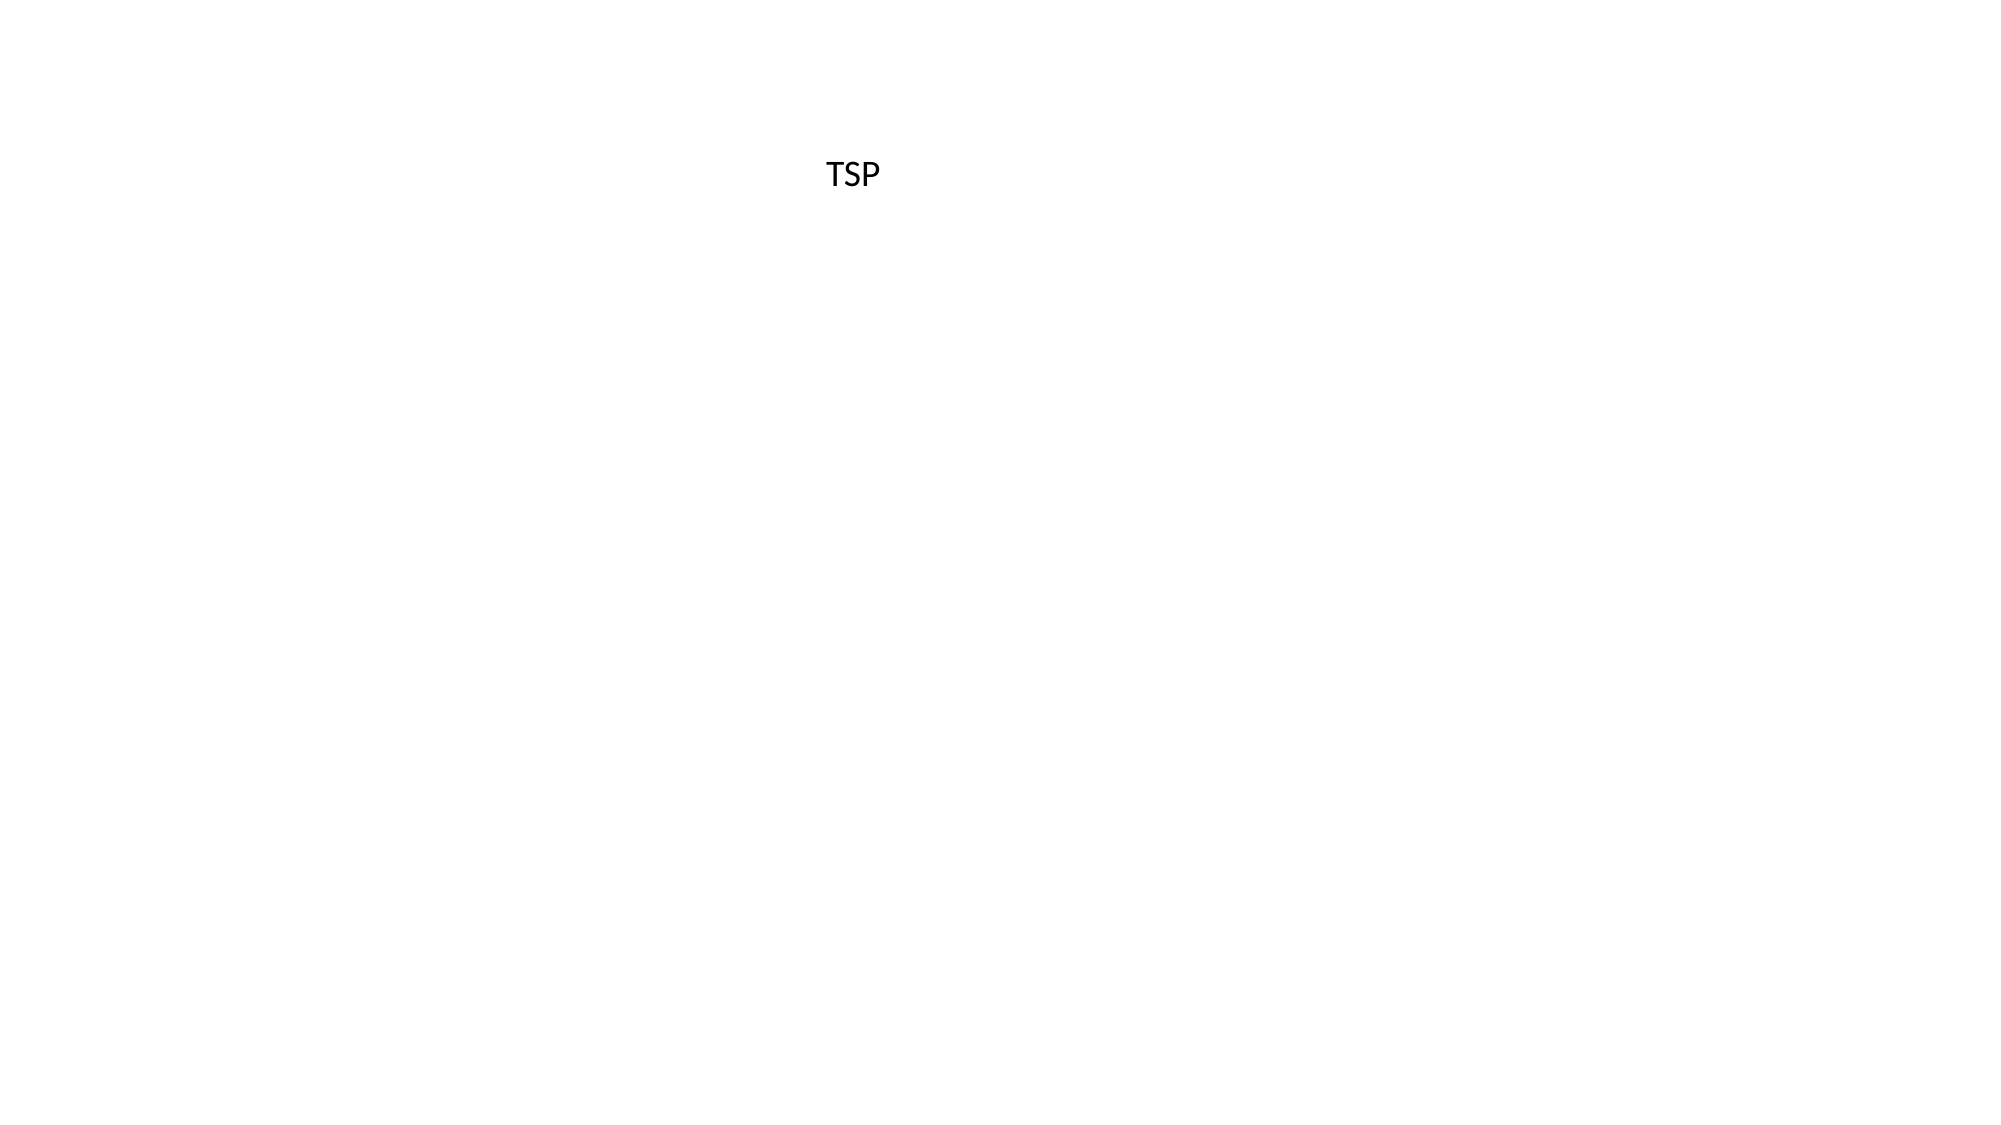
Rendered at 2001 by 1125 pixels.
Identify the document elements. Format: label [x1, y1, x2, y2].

text_box [811, 141, 1328, 202]
